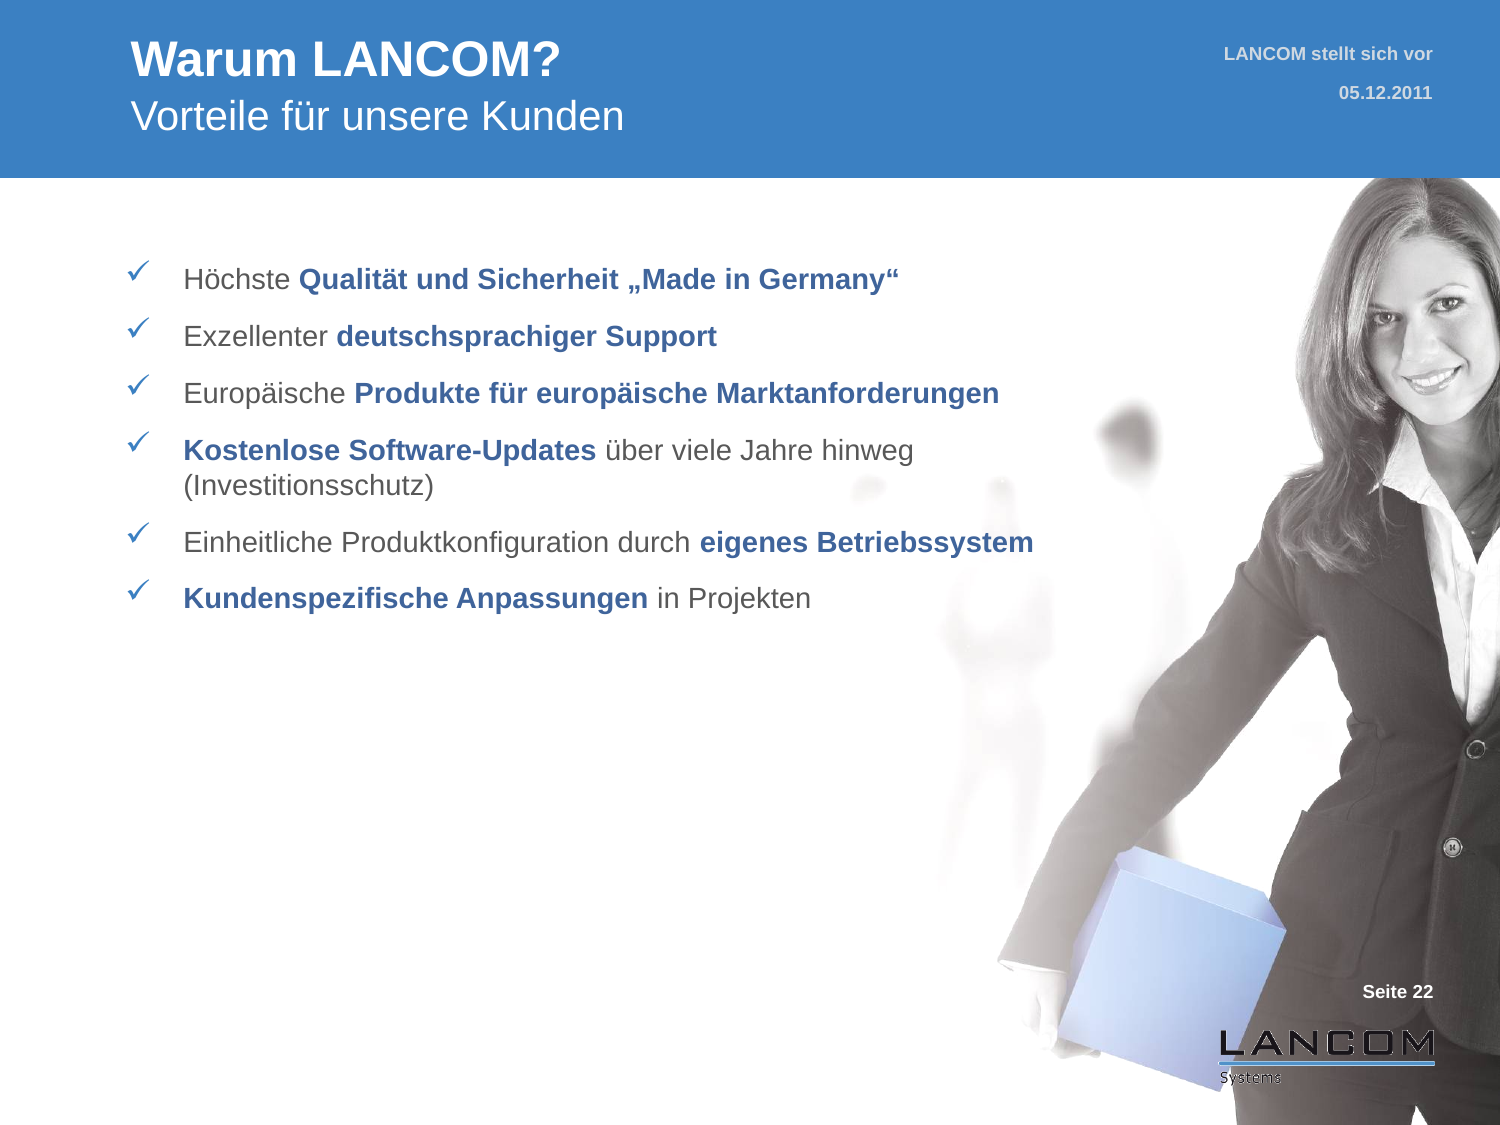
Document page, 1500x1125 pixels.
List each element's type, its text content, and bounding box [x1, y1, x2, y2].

picture [453, 178, 1500, 1125]
text_box Höchste Qualität und Sicherheit „Made in Germany“ Exzellenter deutschsprachiger Support Europäische Produkte für europäische Marktanforderungen Kostenlose Software-Updates über viele Jahre hinweg (Investitionsschutz) Einheitliche Produktkonfiguration durch eigenes Betriebssystem Kundenspezifische Anpassungen in Projekten [124, 260, 1074, 884]
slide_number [1195, 73, 1448, 103]
text_box Warum LANCOM? Vorteile für unsere Kunden [115, 27, 1186, 154]
footer LANCOM stellt sich vor [1195, 33, 1448, 73]
